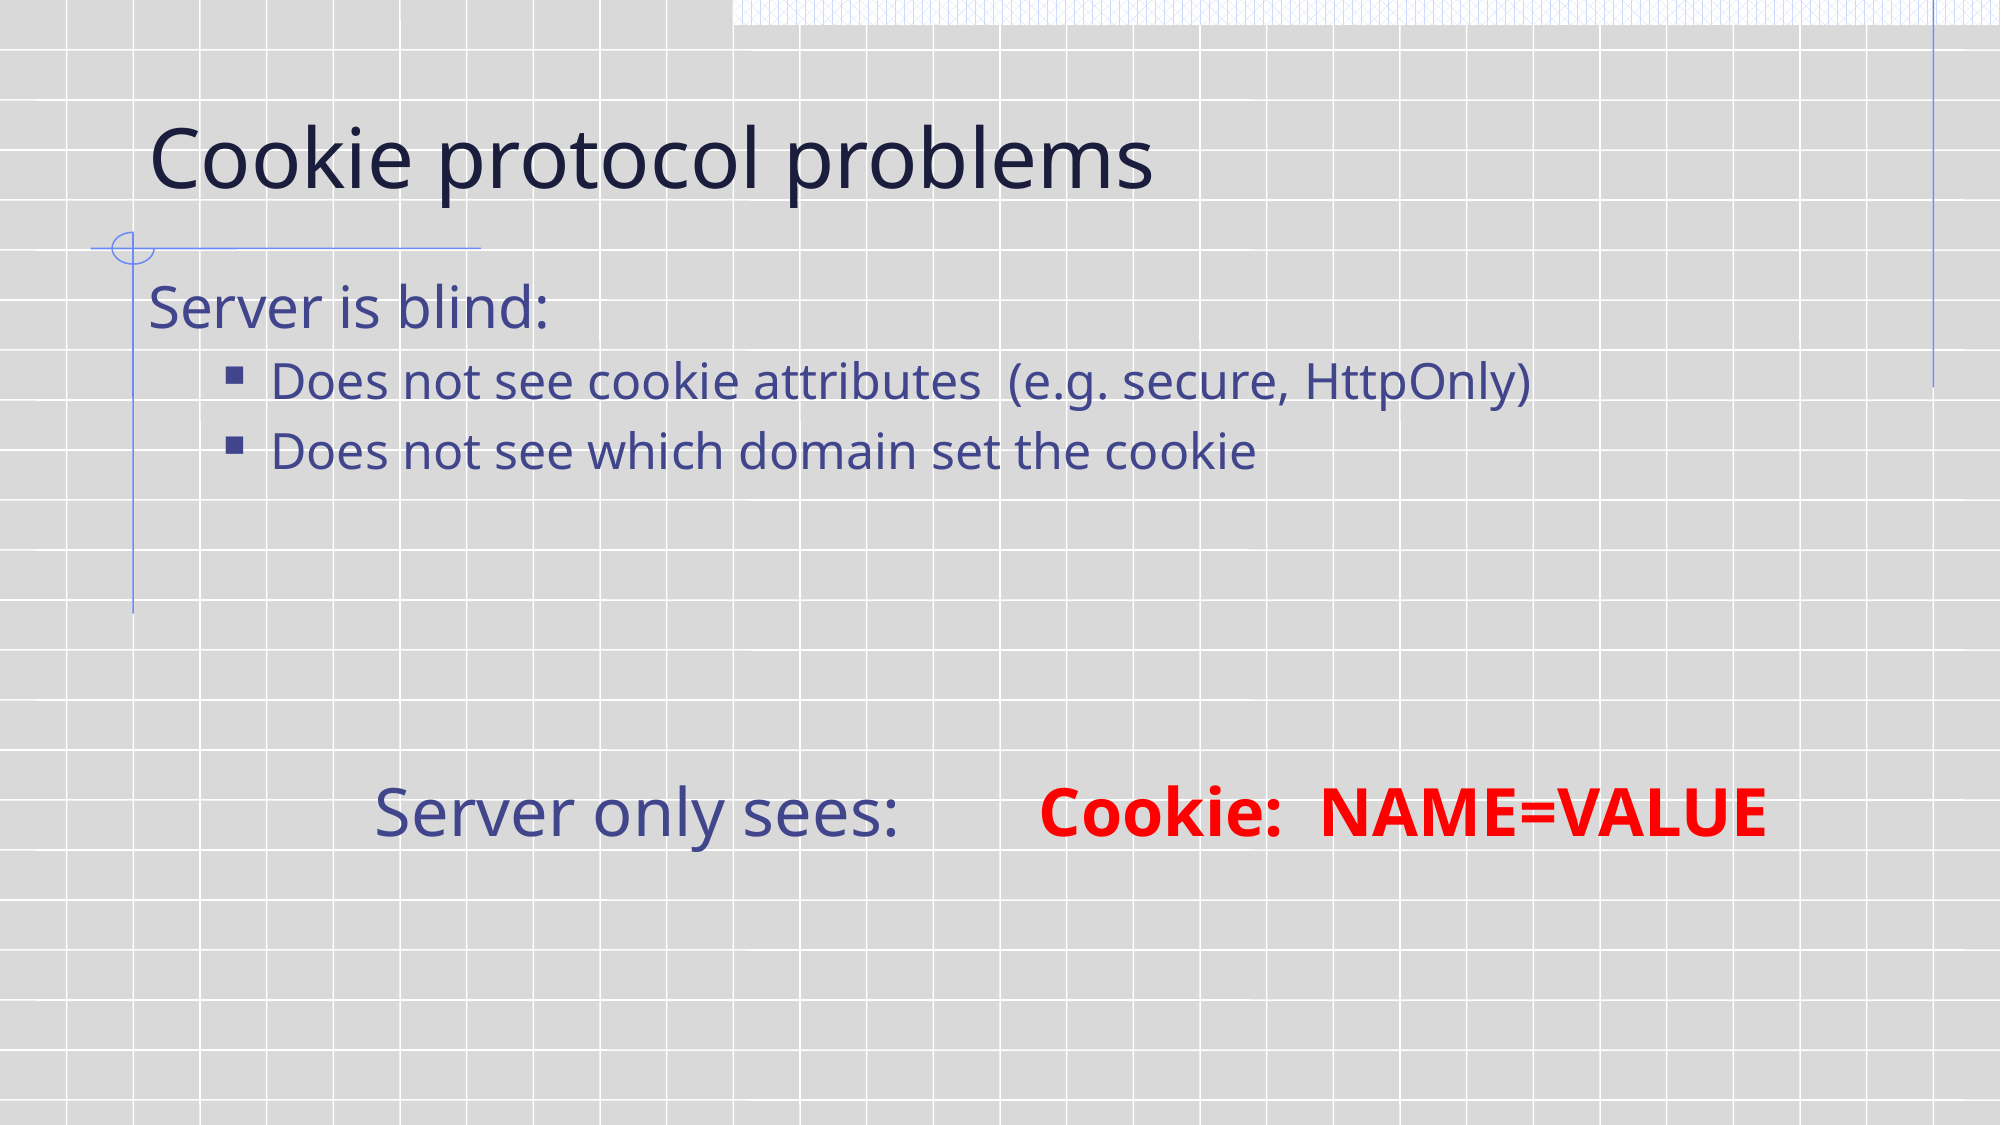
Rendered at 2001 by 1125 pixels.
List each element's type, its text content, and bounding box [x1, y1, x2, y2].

text_box Server only sees: Cookie: NAME=VALUE [360, 762, 1785, 858]
title Cookie protocol problems [133, 49, 1834, 213]
list Server is blind: Does not see cookie attributes (e.g. secure, HttpOnly) Does not see which domain set the cookie [133, 262, 1834, 938]
